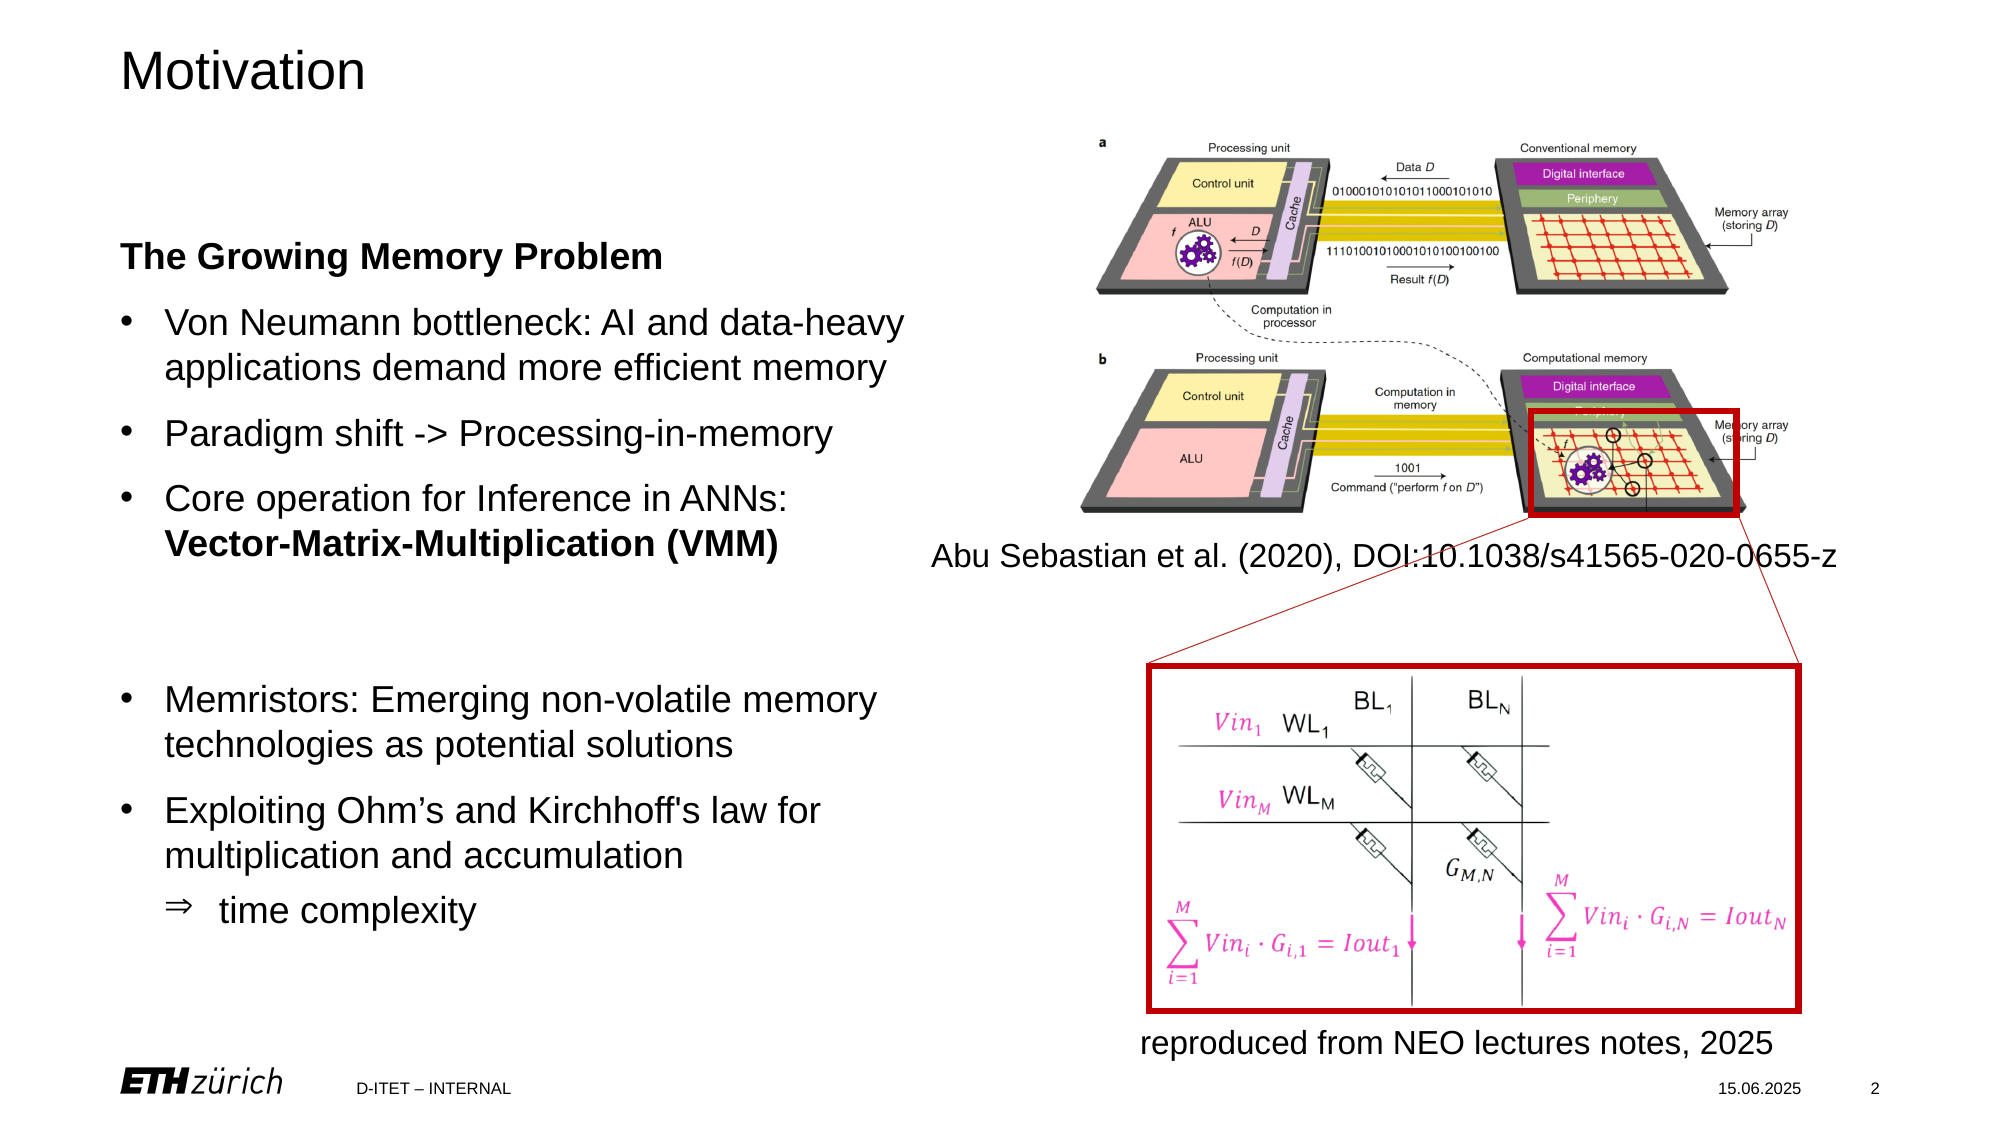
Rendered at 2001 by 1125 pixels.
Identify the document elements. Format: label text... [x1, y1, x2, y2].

text_box Abu Sebastian et al. (2020), DOI:10.1038/s41565-020-0655-z [916, 526, 1148, 582]
picture [120, 1067, 282, 1094]
text_box reproduced from NEO lectures notes, 2025 [1125, 1014, 1827, 1069]
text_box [1148, 518, 1529, 663]
title Motivation [120, 42, 1880, 191]
picture [1072, 130, 1799, 525]
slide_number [1718, 1069, 1819, 1106]
text_box Abu Sebastian et al. (2020), DOI:10.1038/s41565-020-0655-z [1529, 526, 1739, 582]
footer D-ITET – INTERNAL [356, 1069, 1243, 1106]
picture [1134, 625, 1800, 1052]
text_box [1739, 518, 1799, 663]
text_box Abu Sebastian et al. (2020), DOI:10.1038/s41565-020-0655-z [1799, 526, 2000, 582]
slide_number 2 [1827, 1069, 1880, 1106]
